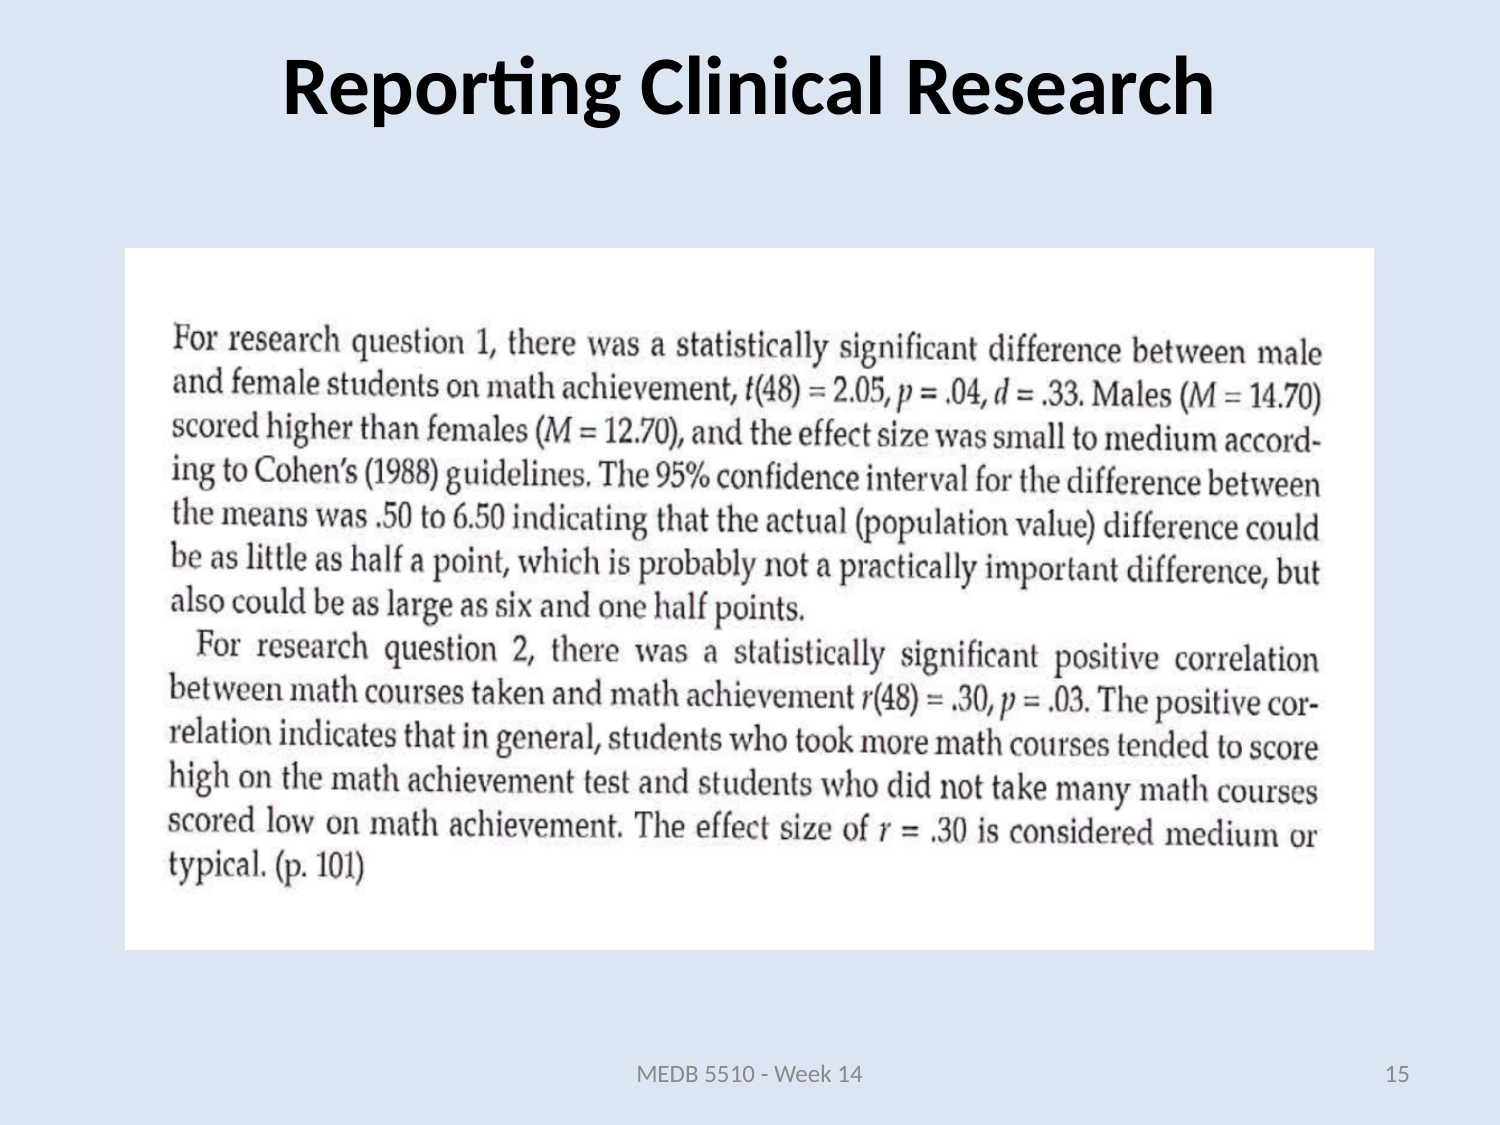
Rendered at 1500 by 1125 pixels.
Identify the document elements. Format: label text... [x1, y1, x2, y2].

slide_number 15 [1074, 1042, 1425, 1103]
title Reporting Clinical Research [75, 0, 1425, 163]
footer MEDB 5510 - Week 14 [512, 1042, 988, 1103]
picture [124, 248, 1375, 951]
